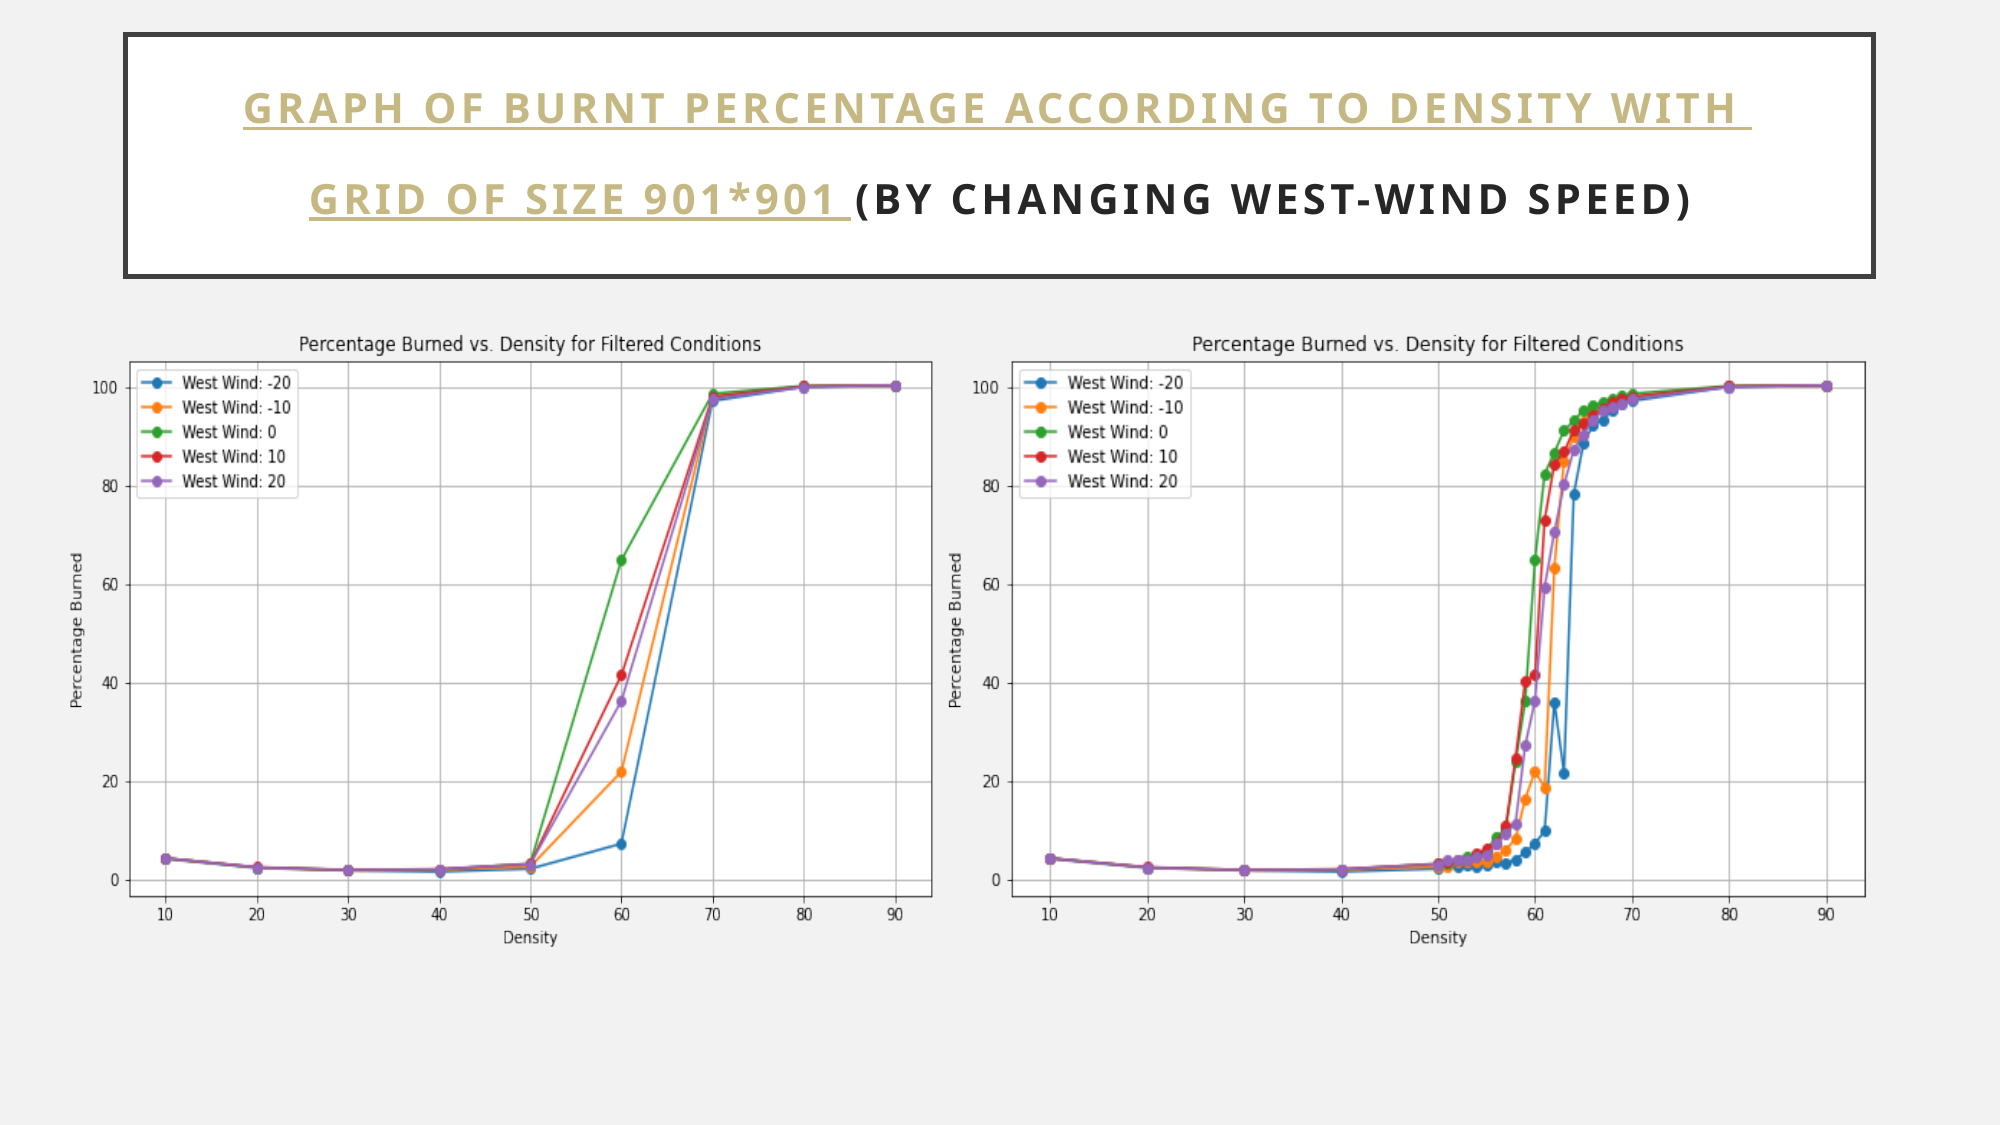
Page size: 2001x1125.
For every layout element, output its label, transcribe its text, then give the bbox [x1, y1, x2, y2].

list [0, 276, 874, 985]
picture [874, 276, 1975, 985]
title Graph of burnt percentage according to density with grid of size 901*901 (by changing west-wind speed) [123, 32, 1876, 276]
